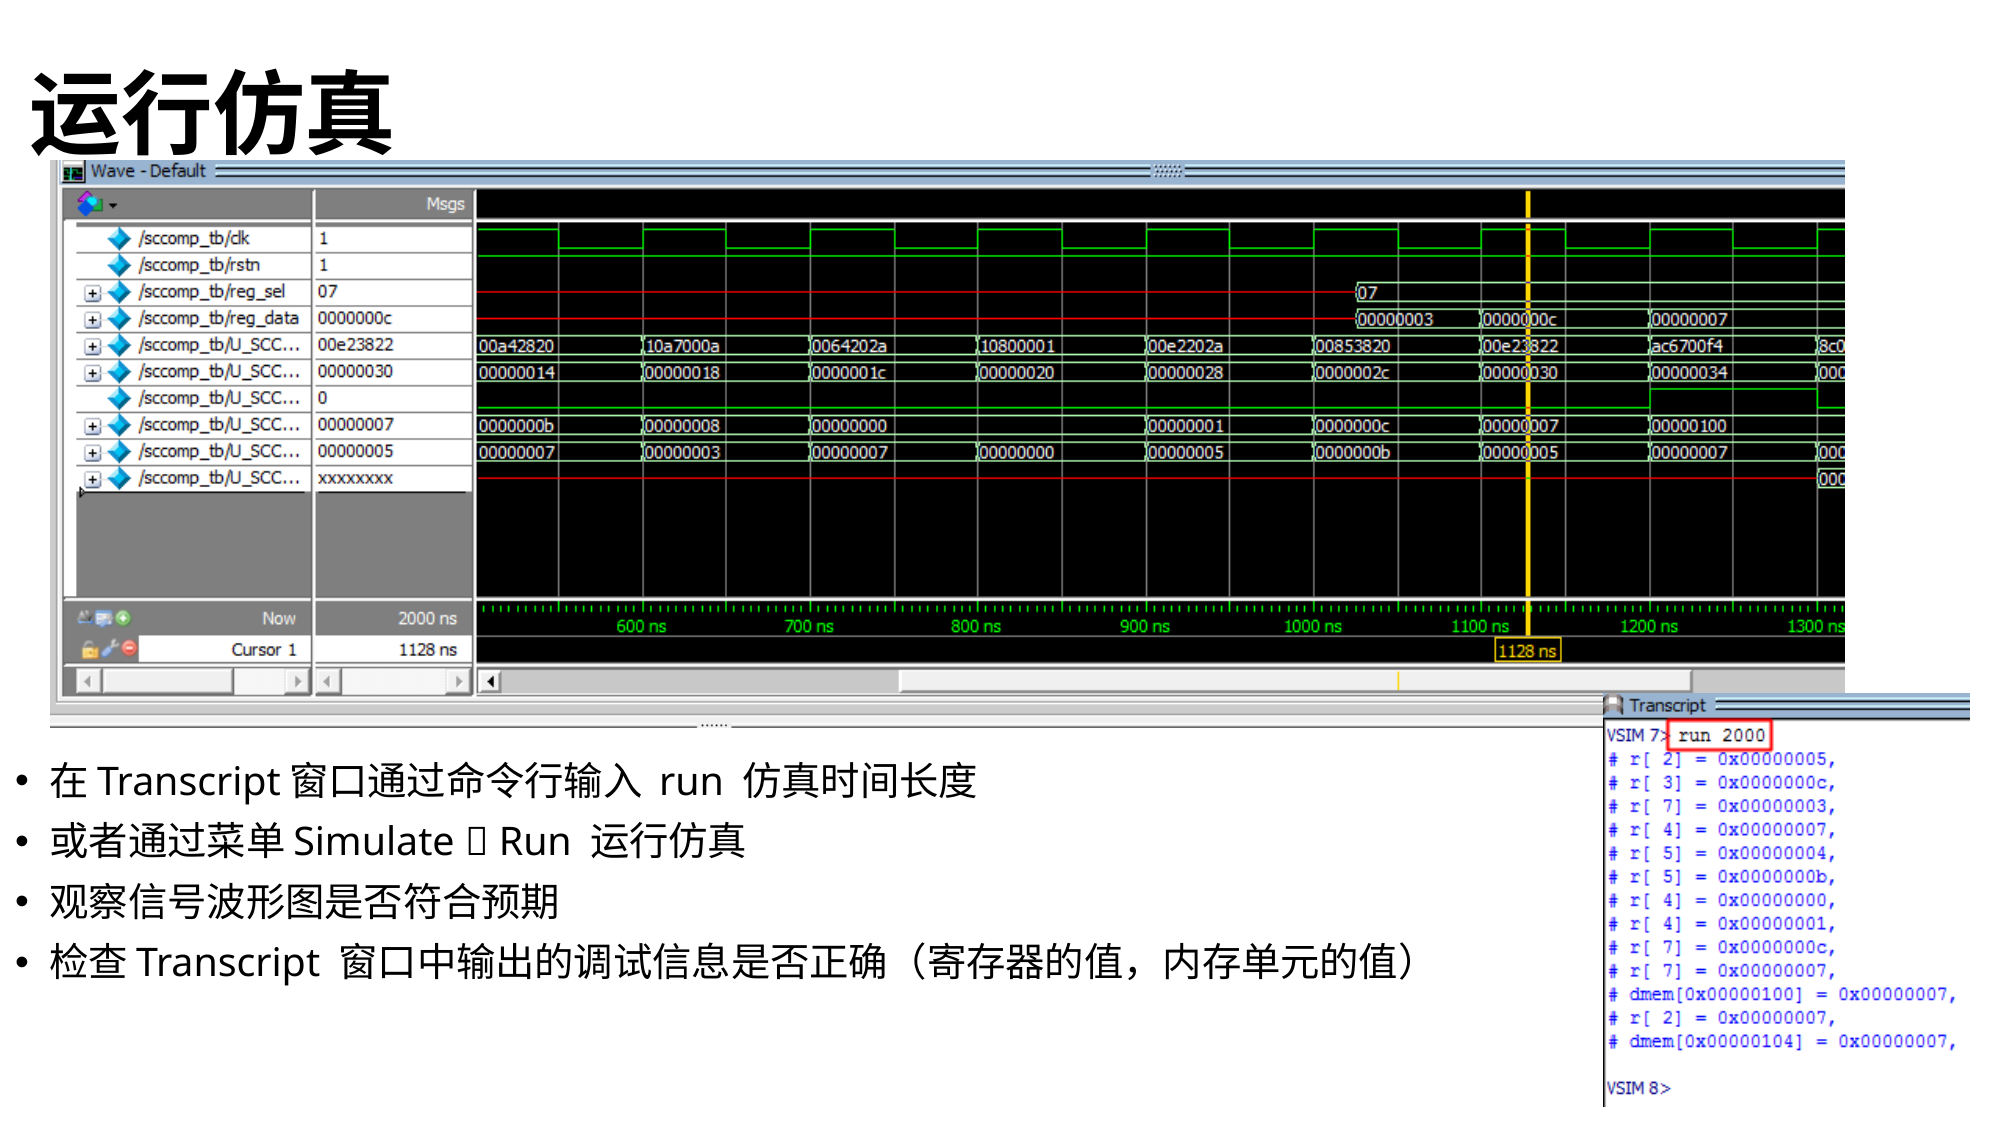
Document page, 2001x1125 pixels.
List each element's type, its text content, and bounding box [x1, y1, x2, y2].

title 运行仿真 [14, 9, 1740, 227]
picture [50, 160, 1970, 1107]
list 在Transcript窗口通过命令行输入 run 仿真时间长度 或者通过菜单Simulate  Run 运行仿真 观察信号波形图是否符合预期 检查Transcript 窗口中输出的调试信息是否正确（寄存器的值，内存单元的值） [0, 753, 1603, 994]
